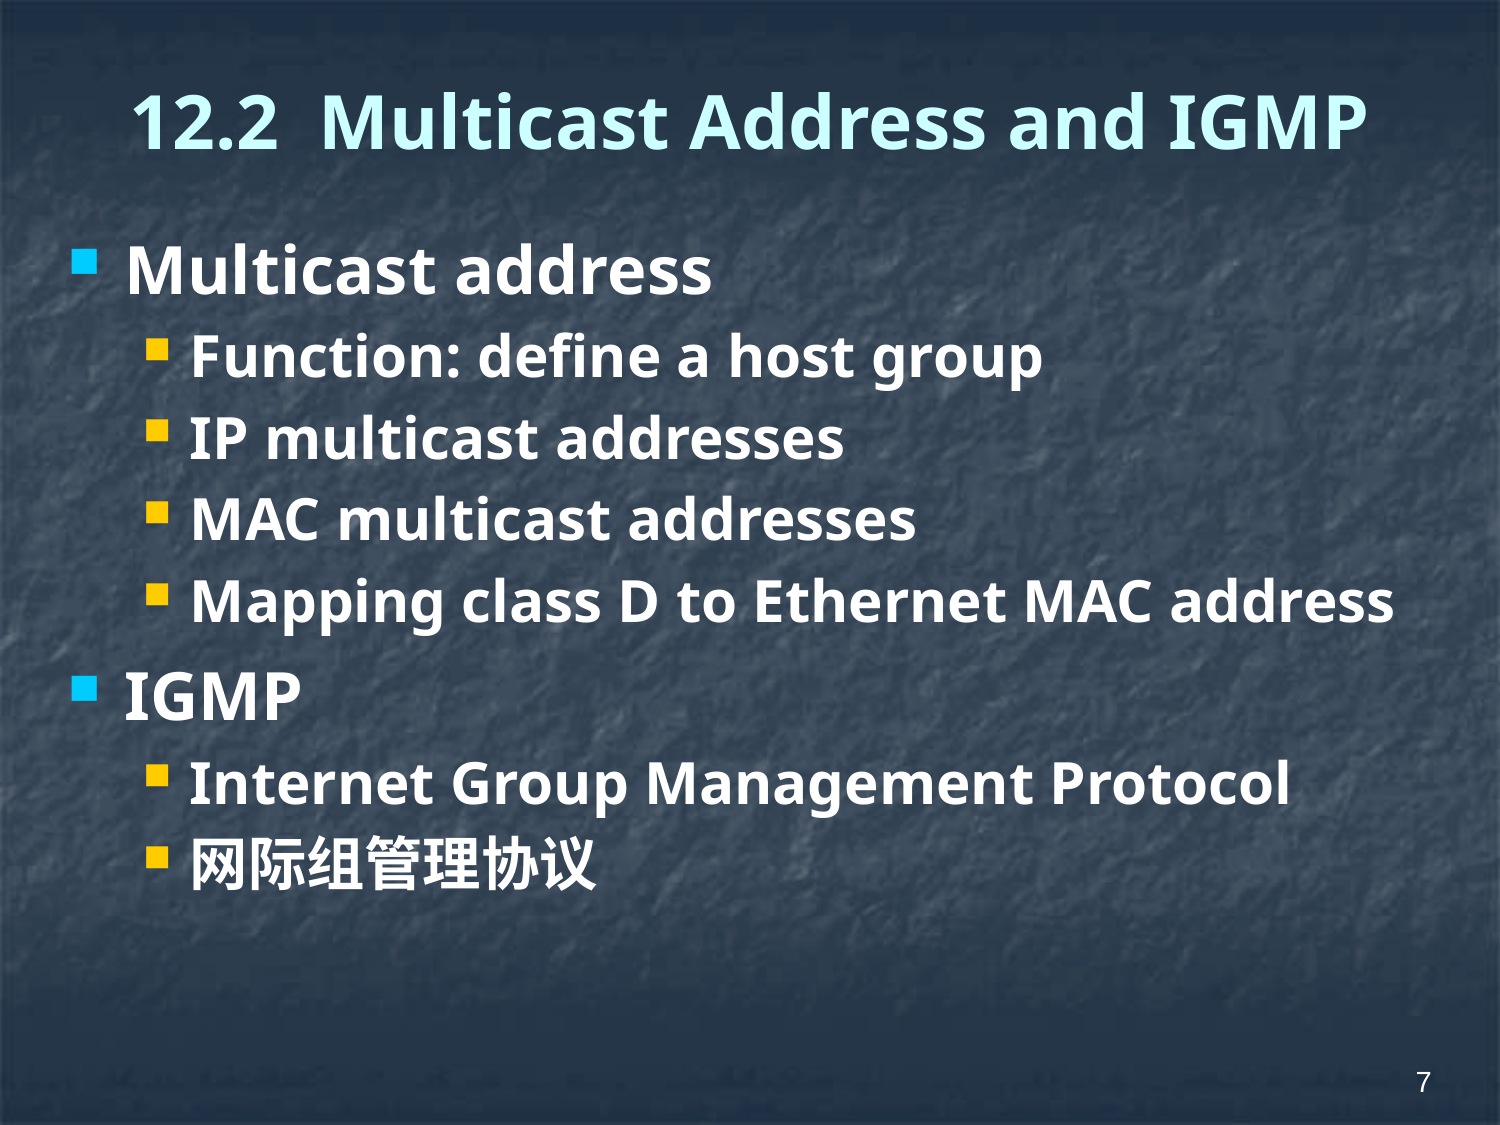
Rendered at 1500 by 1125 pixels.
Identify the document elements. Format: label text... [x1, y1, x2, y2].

title 12.2 Multicast Address and IGMP [53, 19, 1447, 220]
list Multicast address Function: define a host group IP multicast addresses MAC multicast addresses Mapping class D to Ethernet MAC address IGMP Internet Group Management Protocol 网际组管理协议 [53, 220, 1447, 1035]
slide_number 7 [1096, 1035, 1447, 1106]
